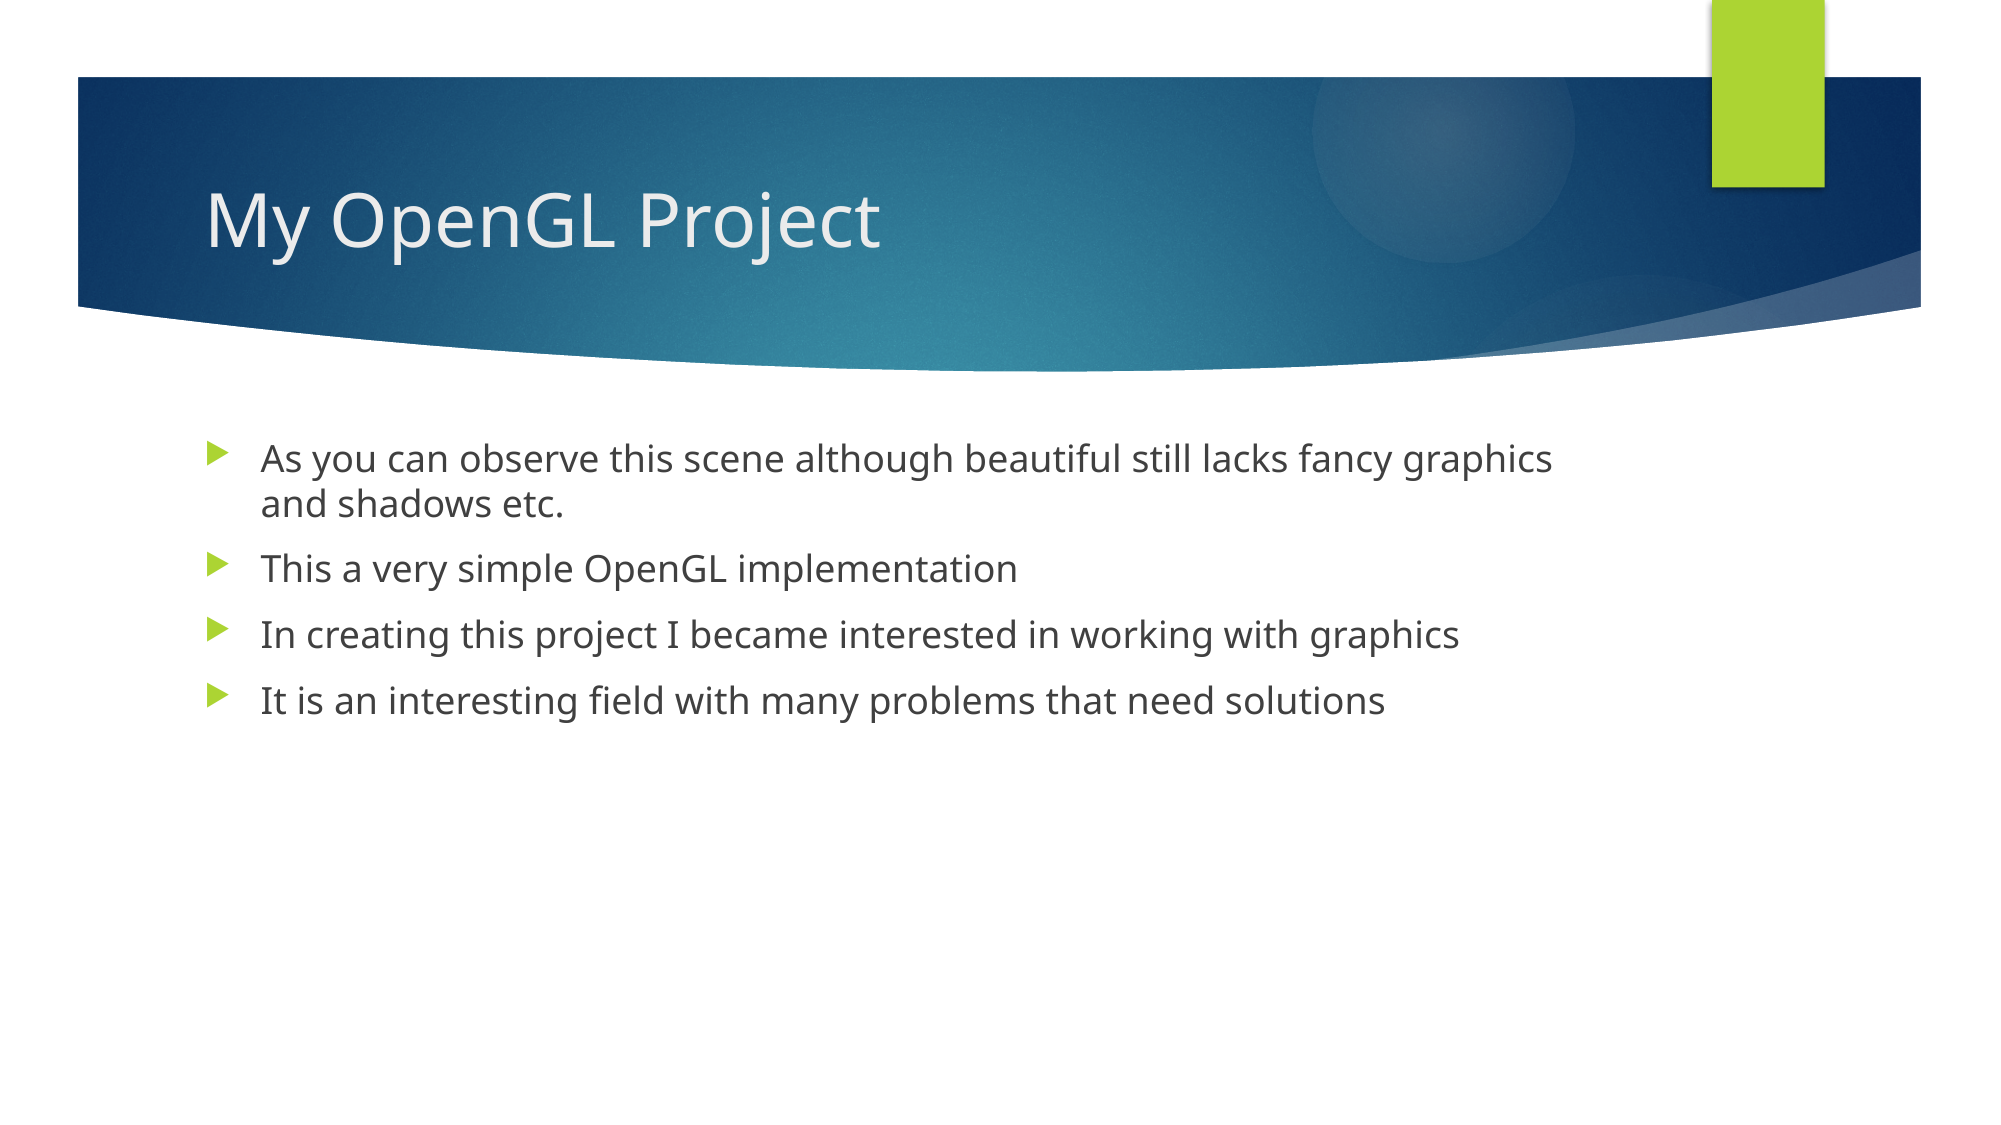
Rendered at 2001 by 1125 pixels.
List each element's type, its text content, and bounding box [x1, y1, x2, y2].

list As you can observe this scene although beautiful still lacks fancy graphics and shadows etc. This a very simple OpenGL implementation In creating this project I became interested in working with graphics It is an interesting field with many problems that need solutions [189, 427, 1627, 988]
title My OpenGL Project [189, 159, 1627, 276]
